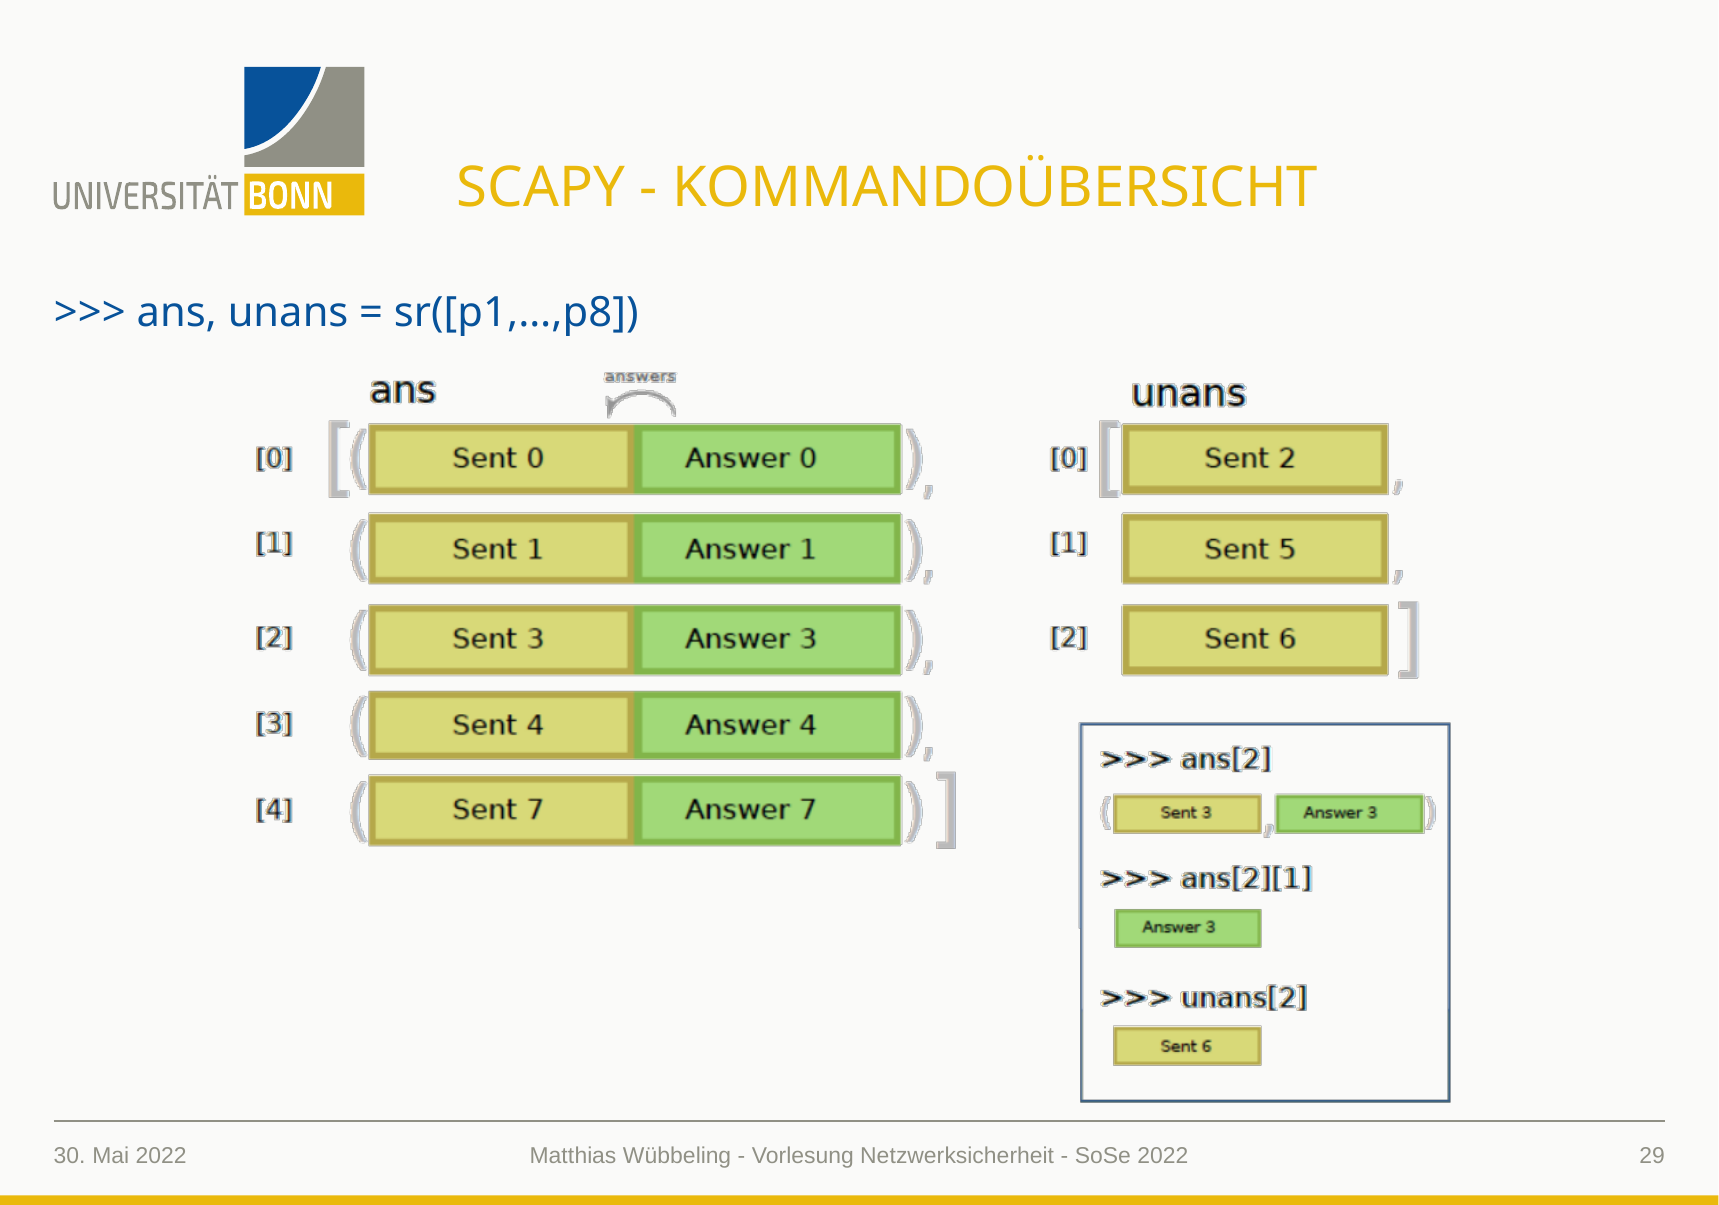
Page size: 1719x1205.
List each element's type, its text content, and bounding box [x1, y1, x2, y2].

list >>> ans, unans = sr([p1,…,p8]) [53, 284, 1665, 1055]
footer Matthias Wübbeling - Vorlesung Netzwerksicherheit - SoSe 2022 [389, 1121, 1329, 1189]
title Scapy - Kommandoübersicht [456, 67, 1665, 218]
picture [224, 361, 1489, 1111]
slide_number 29 [1557, 1121, 1665, 1189]
slide_number 30. Mai 2022 [53, 1121, 215, 1189]
